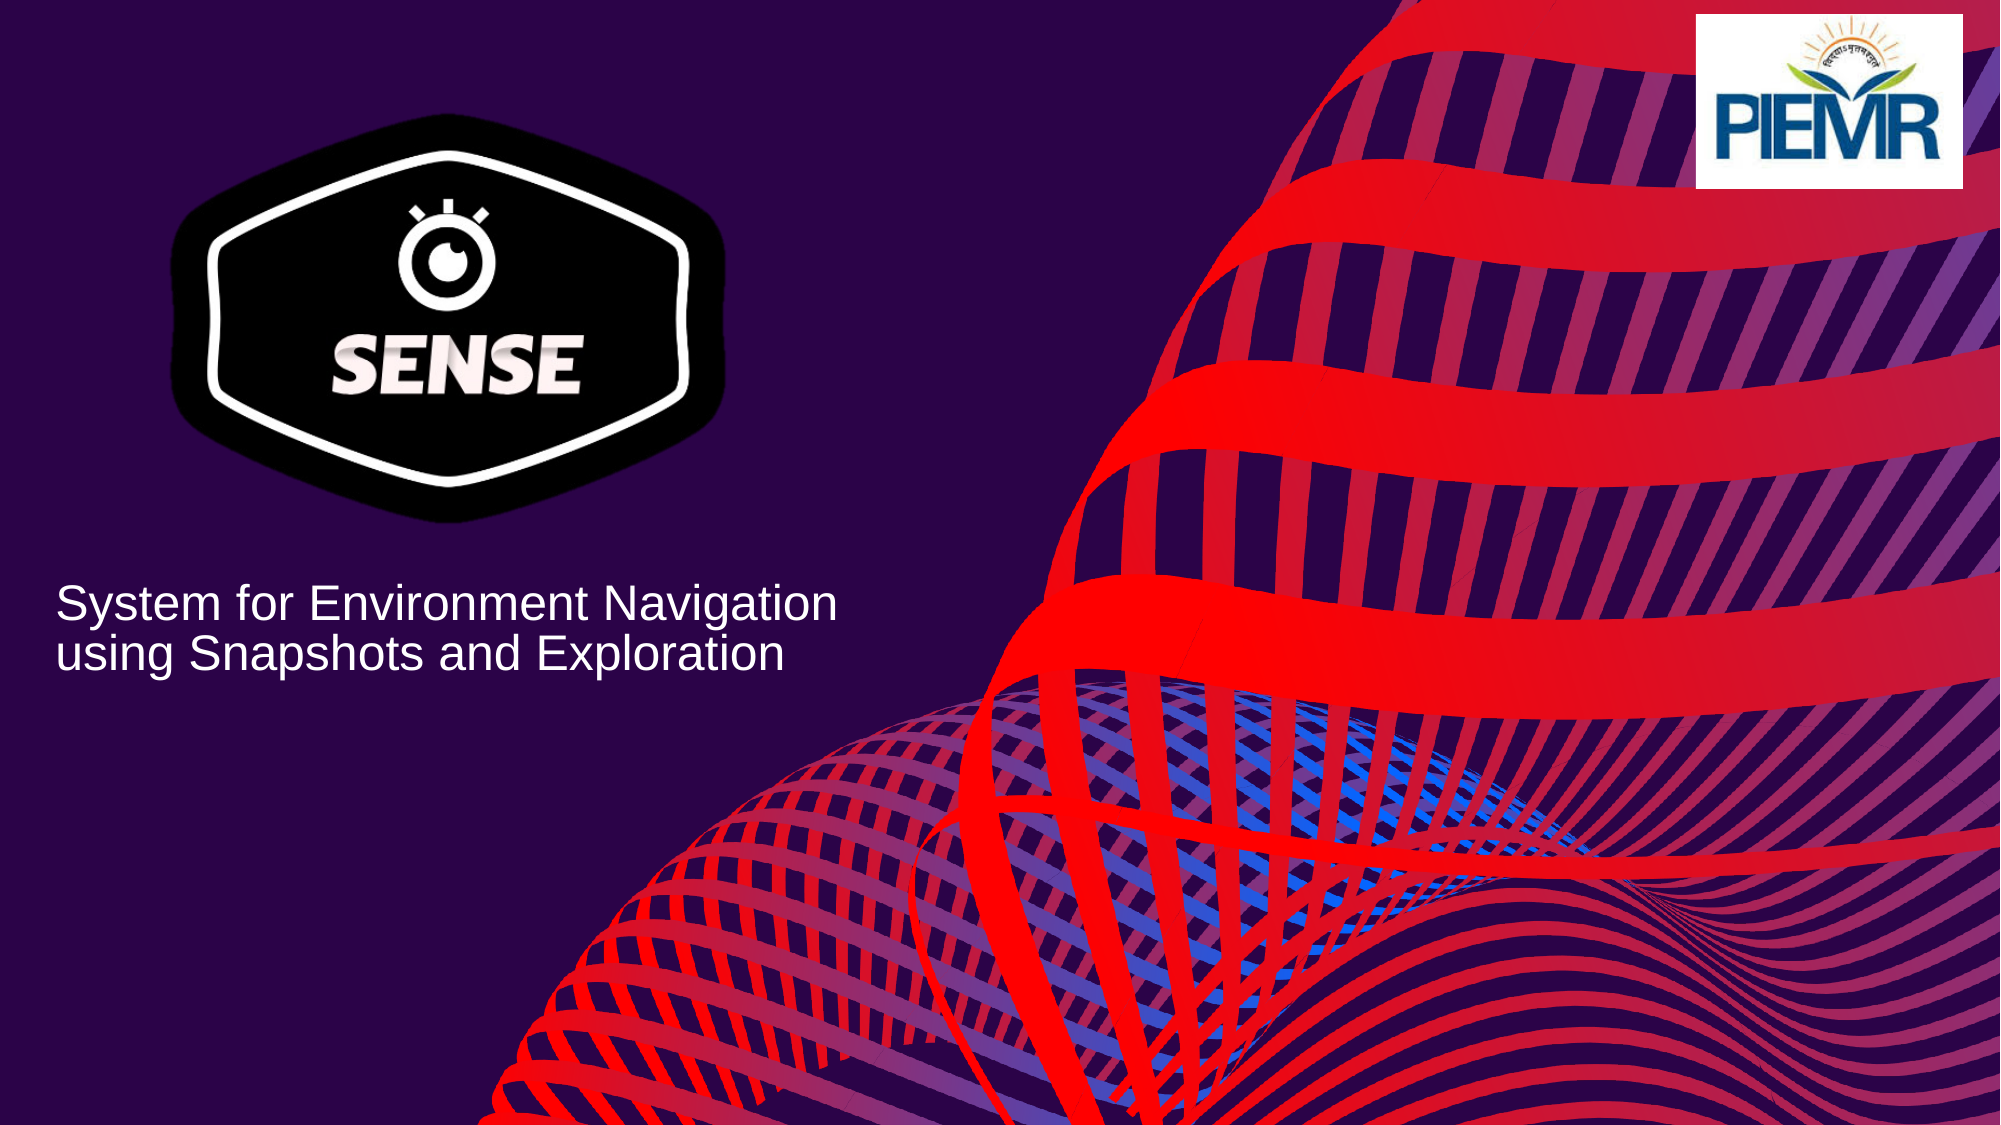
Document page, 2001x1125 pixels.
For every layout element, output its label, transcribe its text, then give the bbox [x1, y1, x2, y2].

picture [0, 0, 2000, 1125]
list System for Environment Navigation using Snapshots and Exploration [40, 572, 859, 707]
